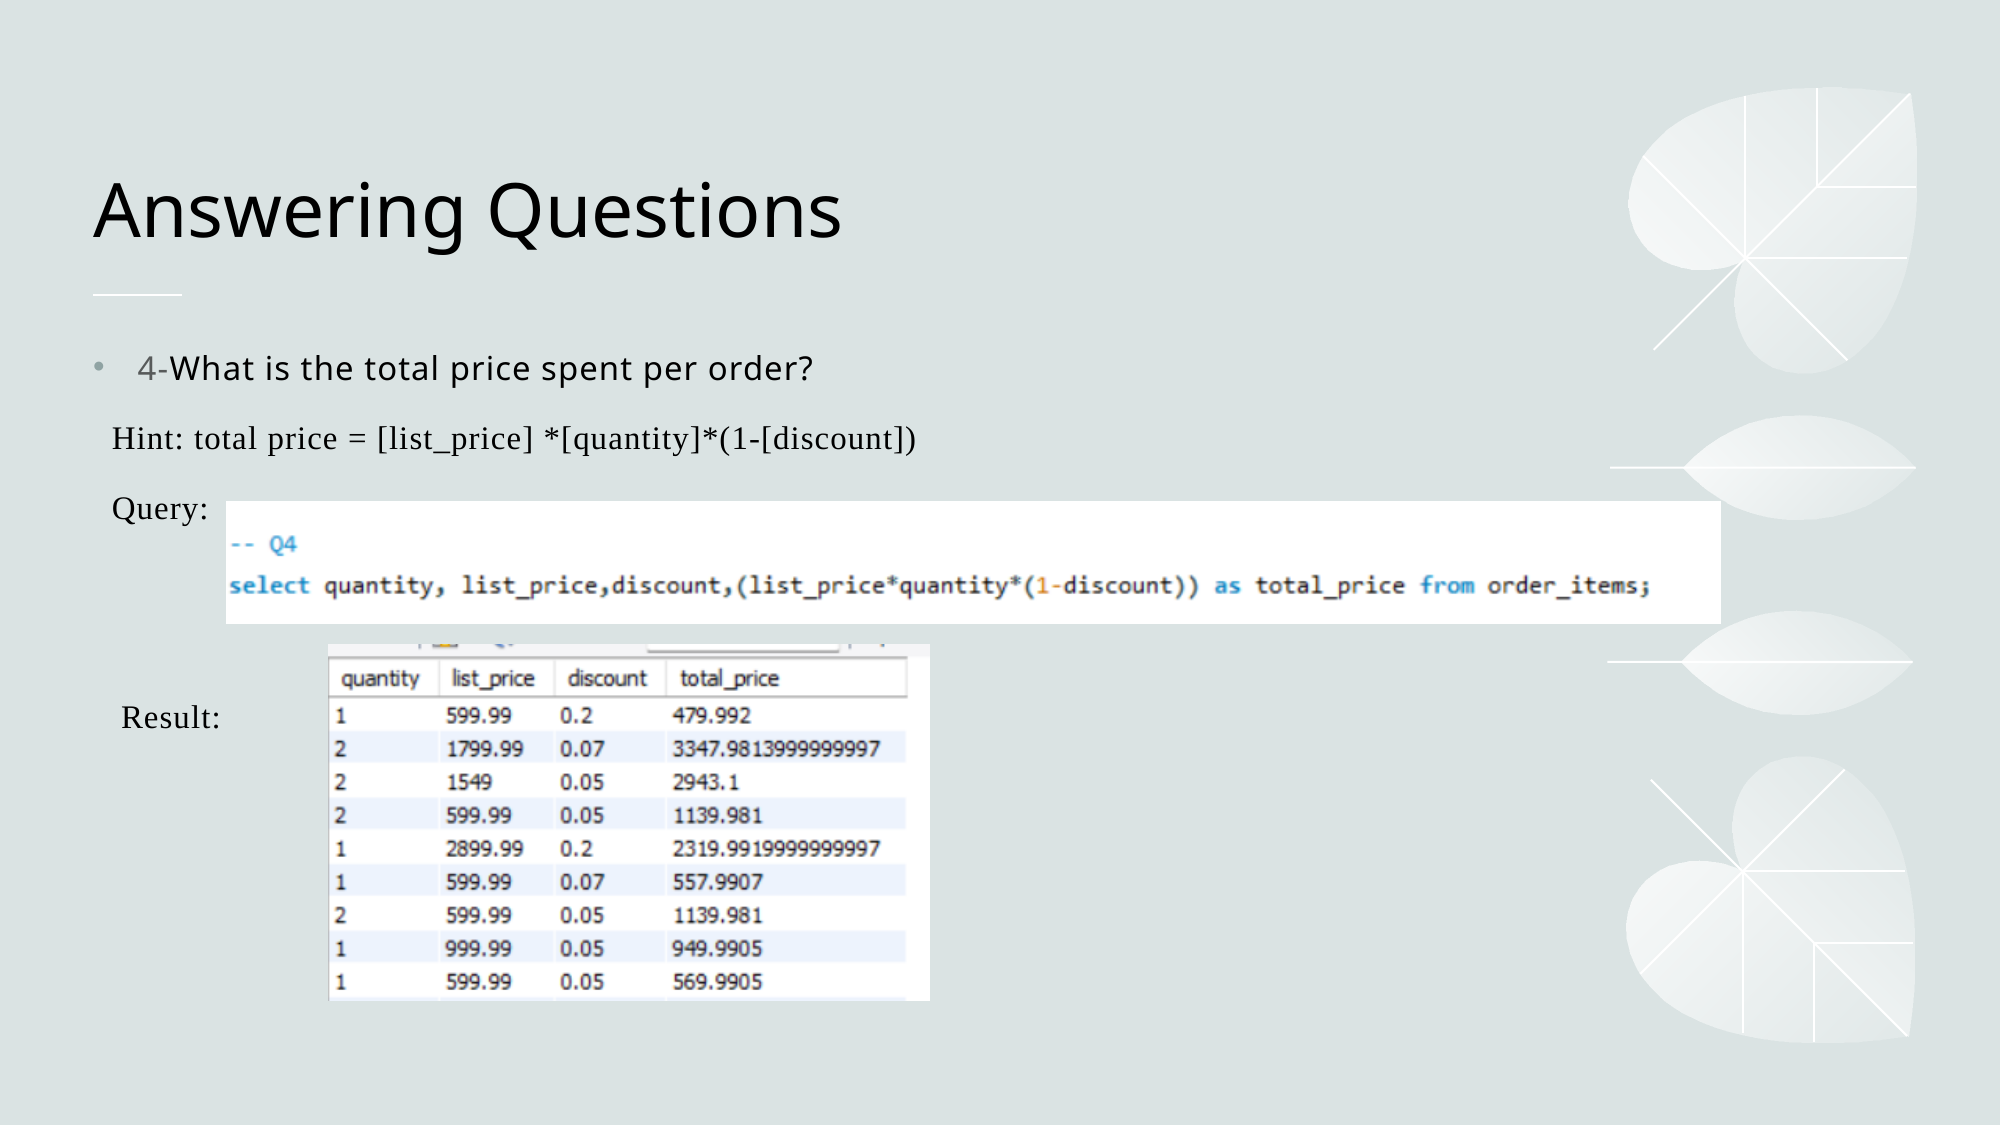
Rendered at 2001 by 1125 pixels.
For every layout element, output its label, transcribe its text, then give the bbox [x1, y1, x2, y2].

picture [327, 644, 931, 1002]
title Answering Questions [93, 65, 1512, 260]
list 4-What is the total price spent per order? Hint: total price = [list_price] *[quantity]*(1-[discount]) Query: Result: [93, 327, 1513, 1022]
picture [226, 501, 1721, 624]
